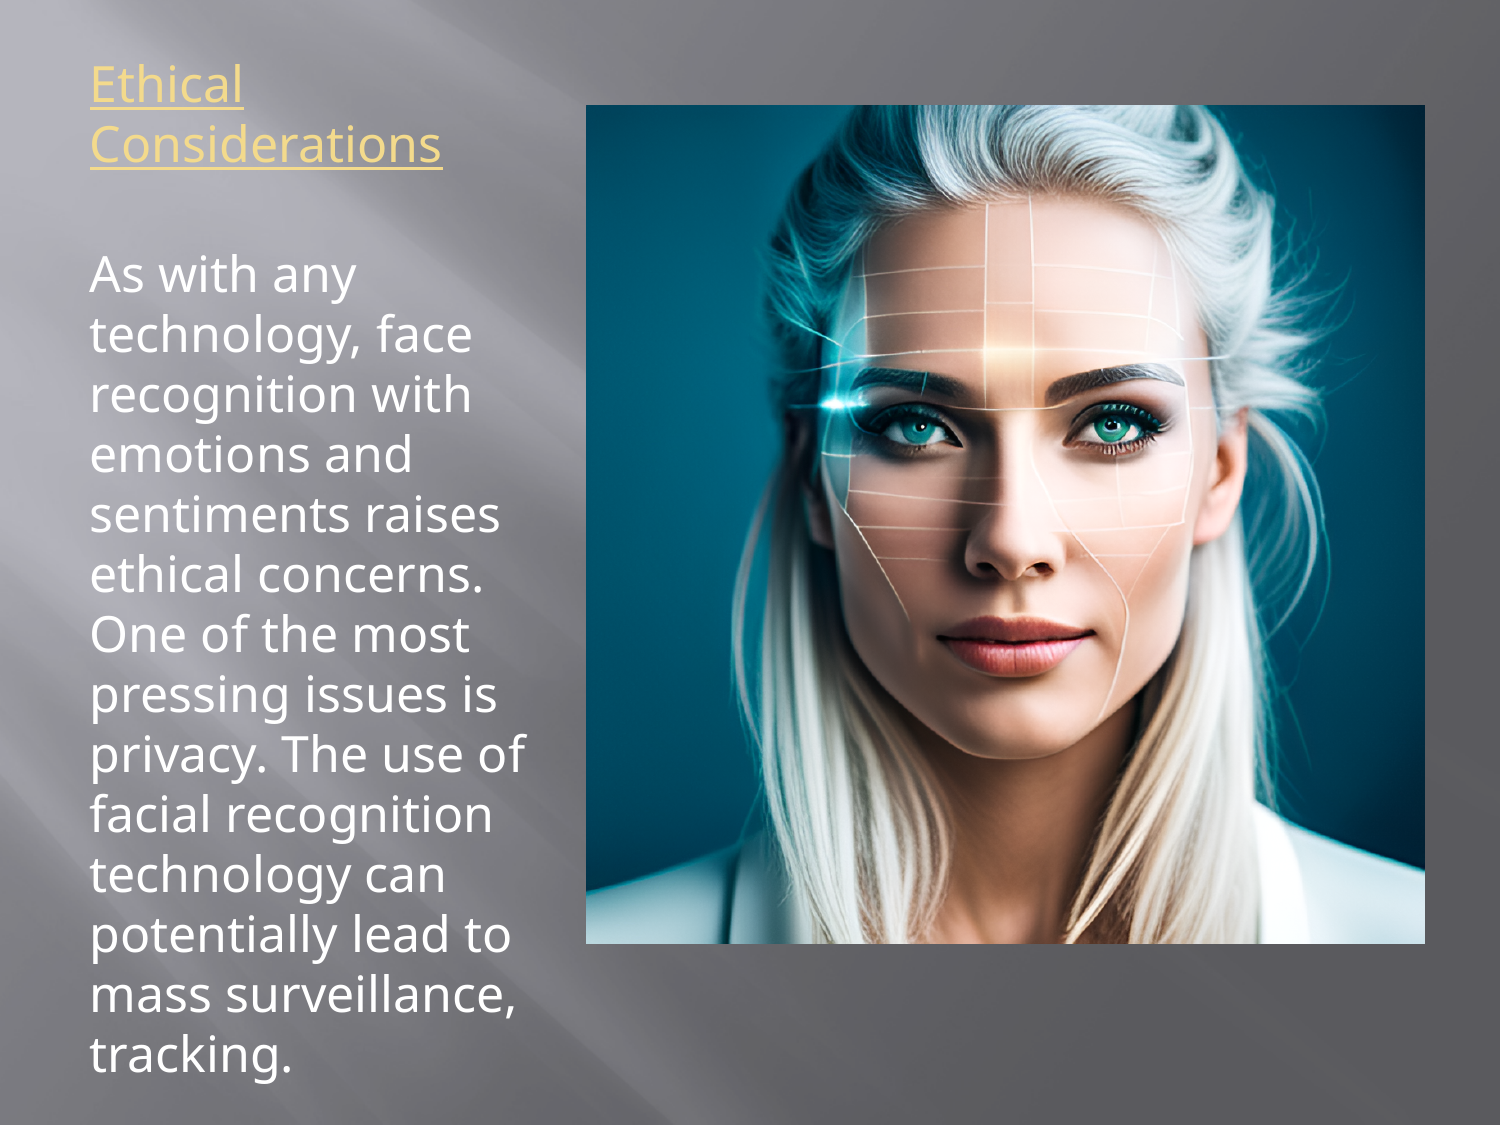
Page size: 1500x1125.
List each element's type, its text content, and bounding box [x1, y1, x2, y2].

list As with any technology, face recognition with emotions and sentiments raises ethical concerns. One of the most pressing issues is privacy. The use of facial recognition technology can potentially lead to mass surveillance, tracking. [75, 235, 569, 1055]
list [586, 105, 1426, 945]
title Ethical Considerations [75, 44, 569, 235]
